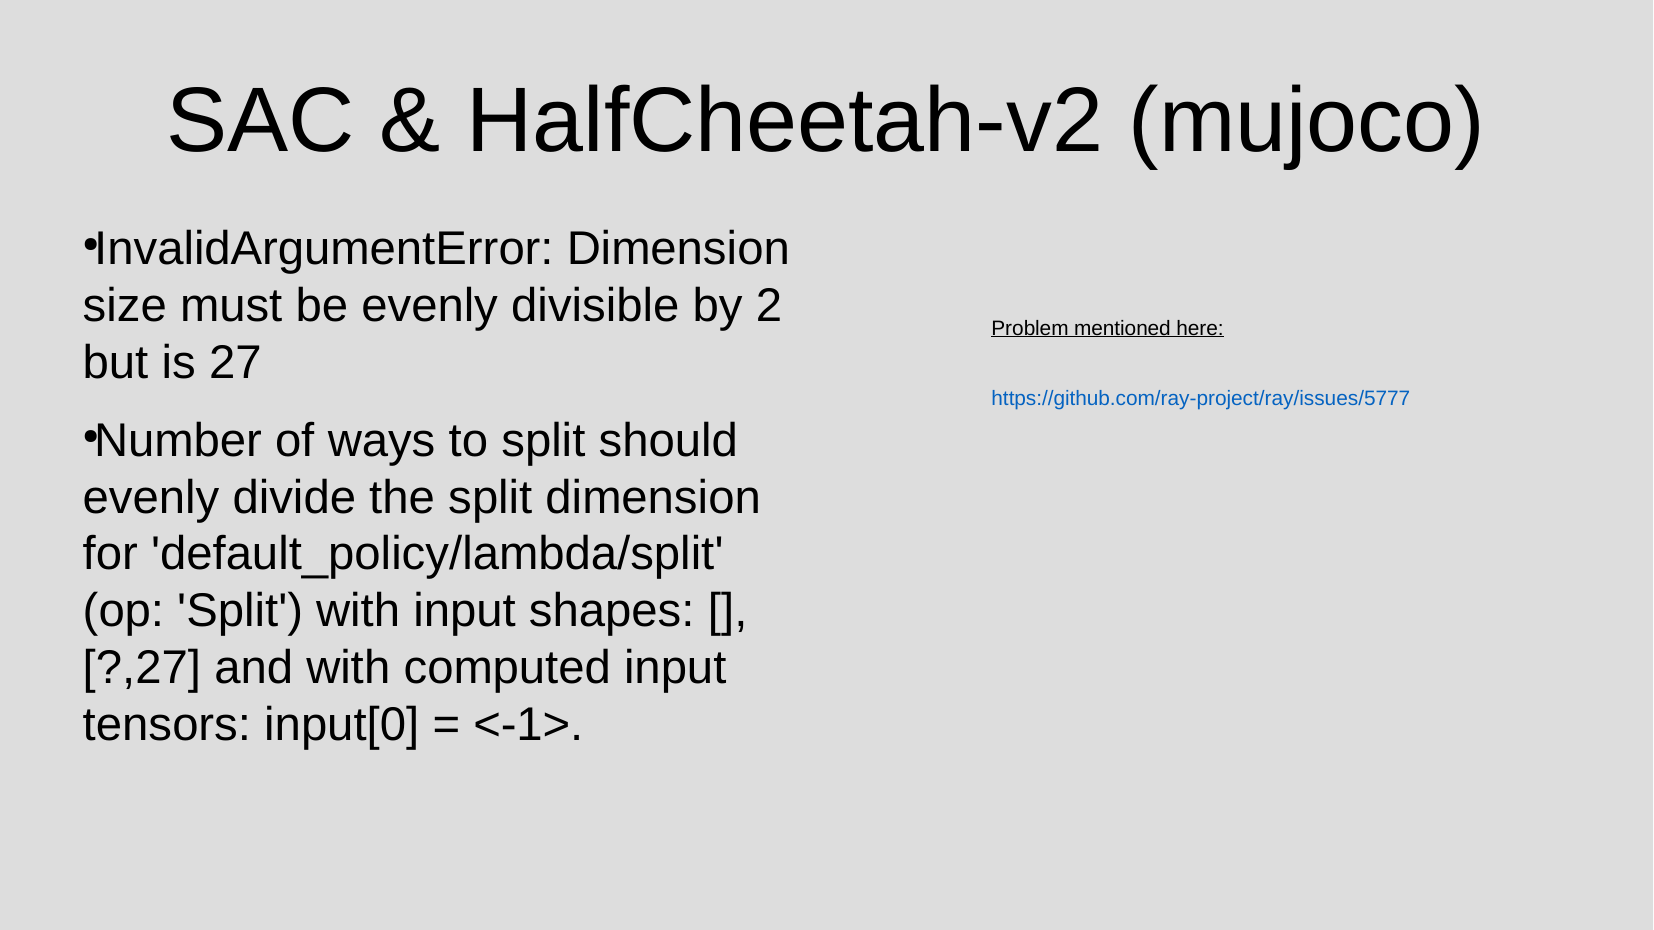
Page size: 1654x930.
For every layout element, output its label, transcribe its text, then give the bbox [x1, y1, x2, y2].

text_box Problem mentioned here: https://github.com/ray-project/ray/issues/5777 [976, 306, 1425, 345]
title SAC & HalfCheetah-v2 (mujoco) [82, 37, 1571, 193]
list InvalidArgumentError: Dimension size must be evenly divisible by 2 but is 27 Number of ways to split should evenly divide the split dimension for 'default_policy/lambda/split' (op: 'Split') with input shapes: [], [?,27] and with computed input tensors: input[0] = <-1>. [82, 217, 809, 757]
